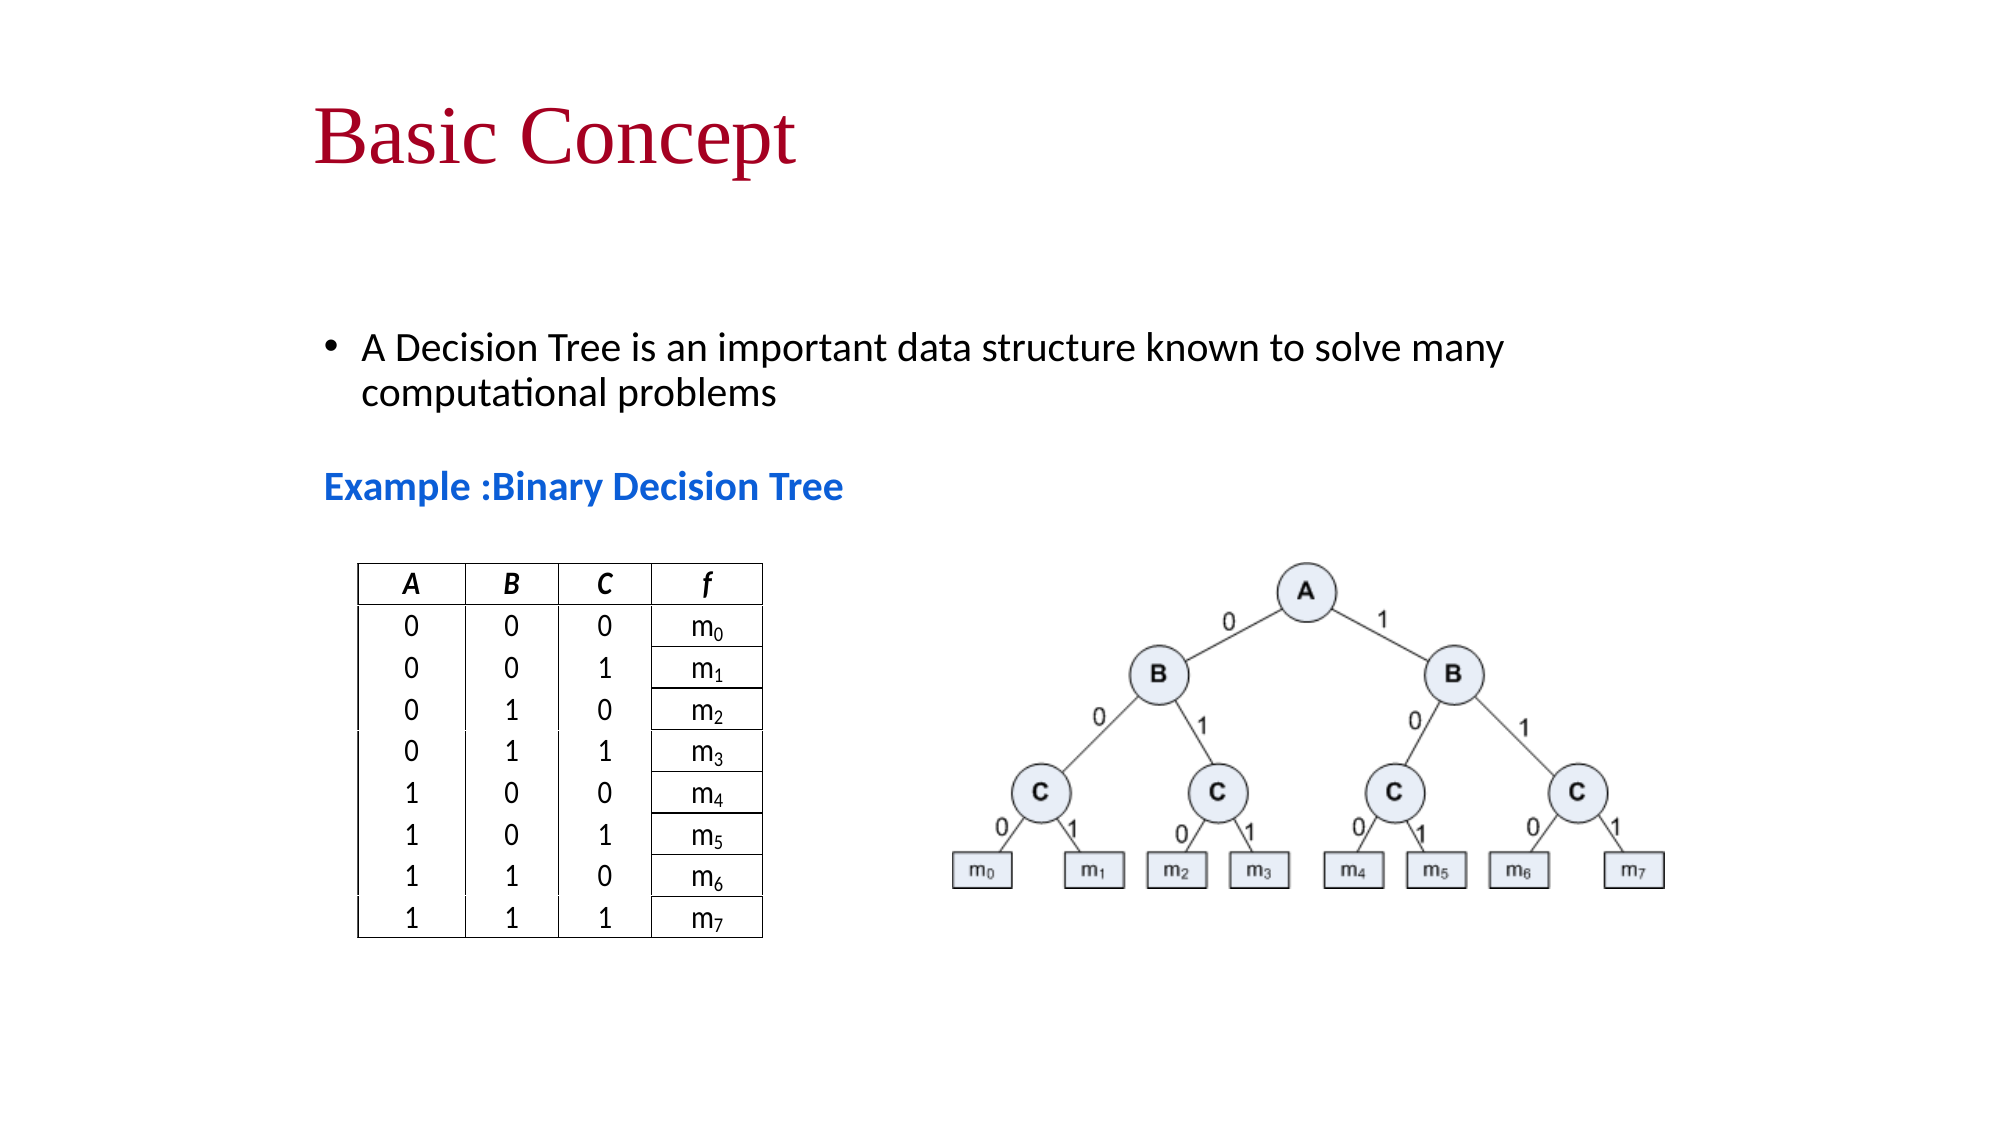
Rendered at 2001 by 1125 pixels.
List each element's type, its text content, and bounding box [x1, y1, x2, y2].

list A Decision Tree is an important data structure known to solve many computational problems Example :Binary Decision Tree [308, 317, 1704, 1038]
picture [357, 562, 1665, 1015]
title Basic Concept [298, 42, 1681, 231]
